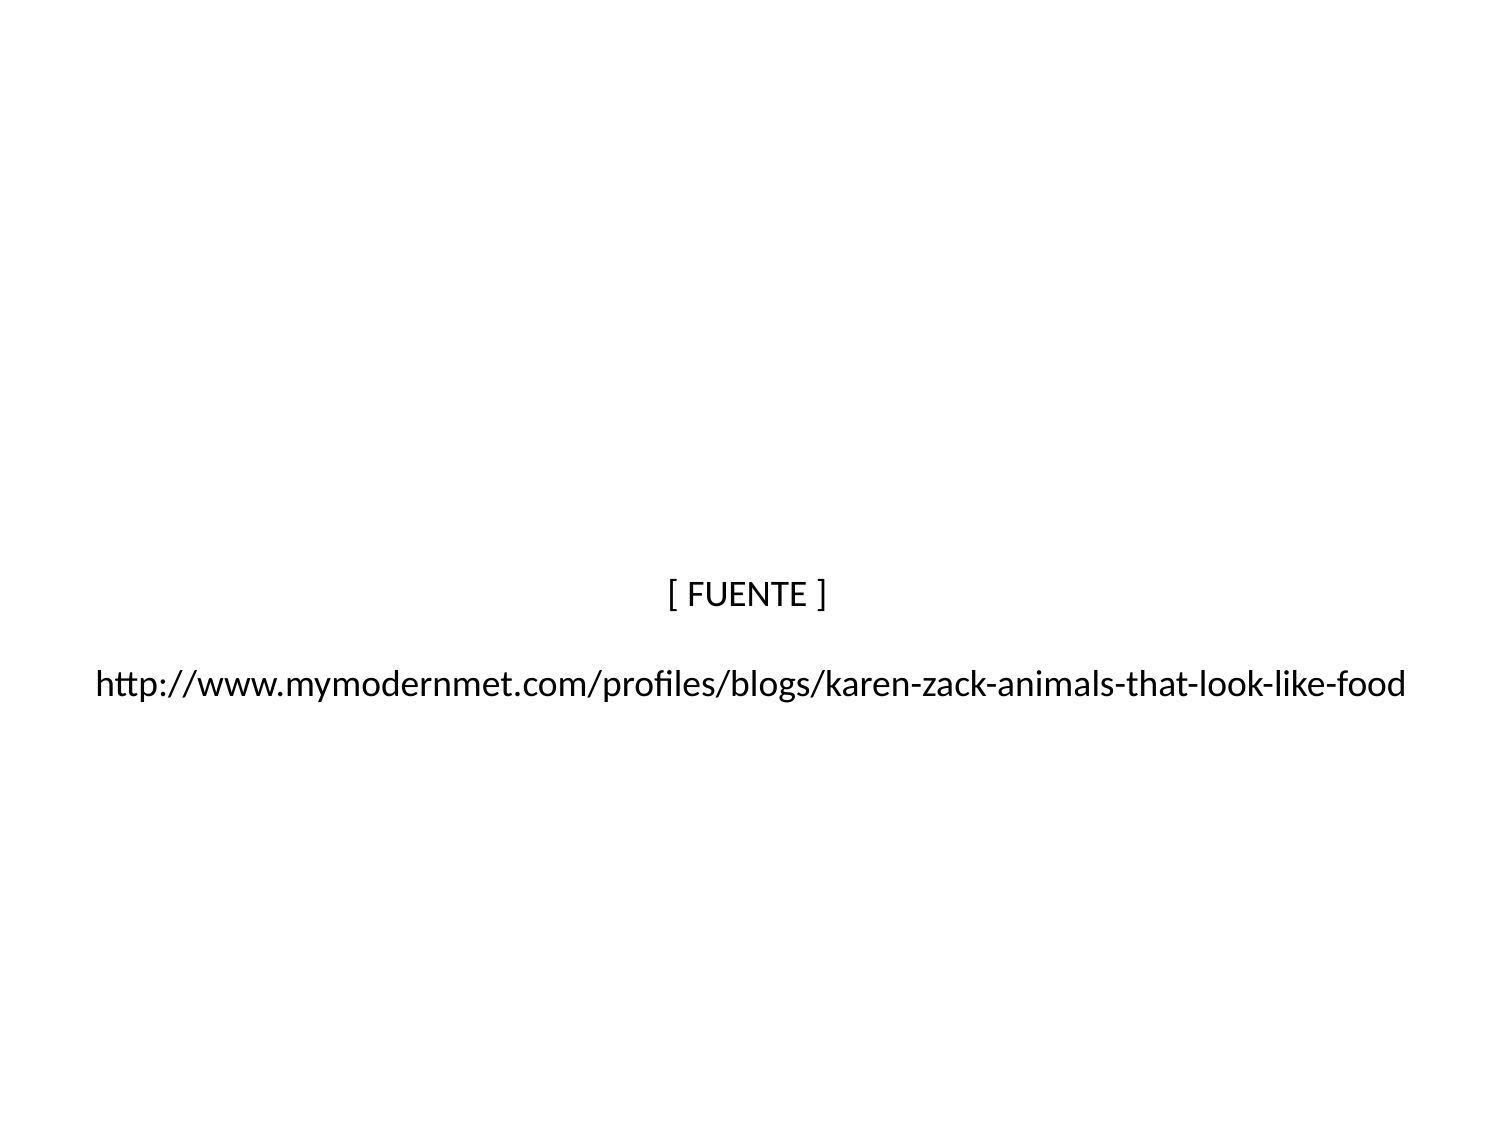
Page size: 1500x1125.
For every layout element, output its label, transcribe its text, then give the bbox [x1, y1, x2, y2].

text_box [ FUENTE ] http://www.mymodernmet.com/profiles/blogs/karen-zack-animals-that-look-like-food [80, 561, 1423, 712]
